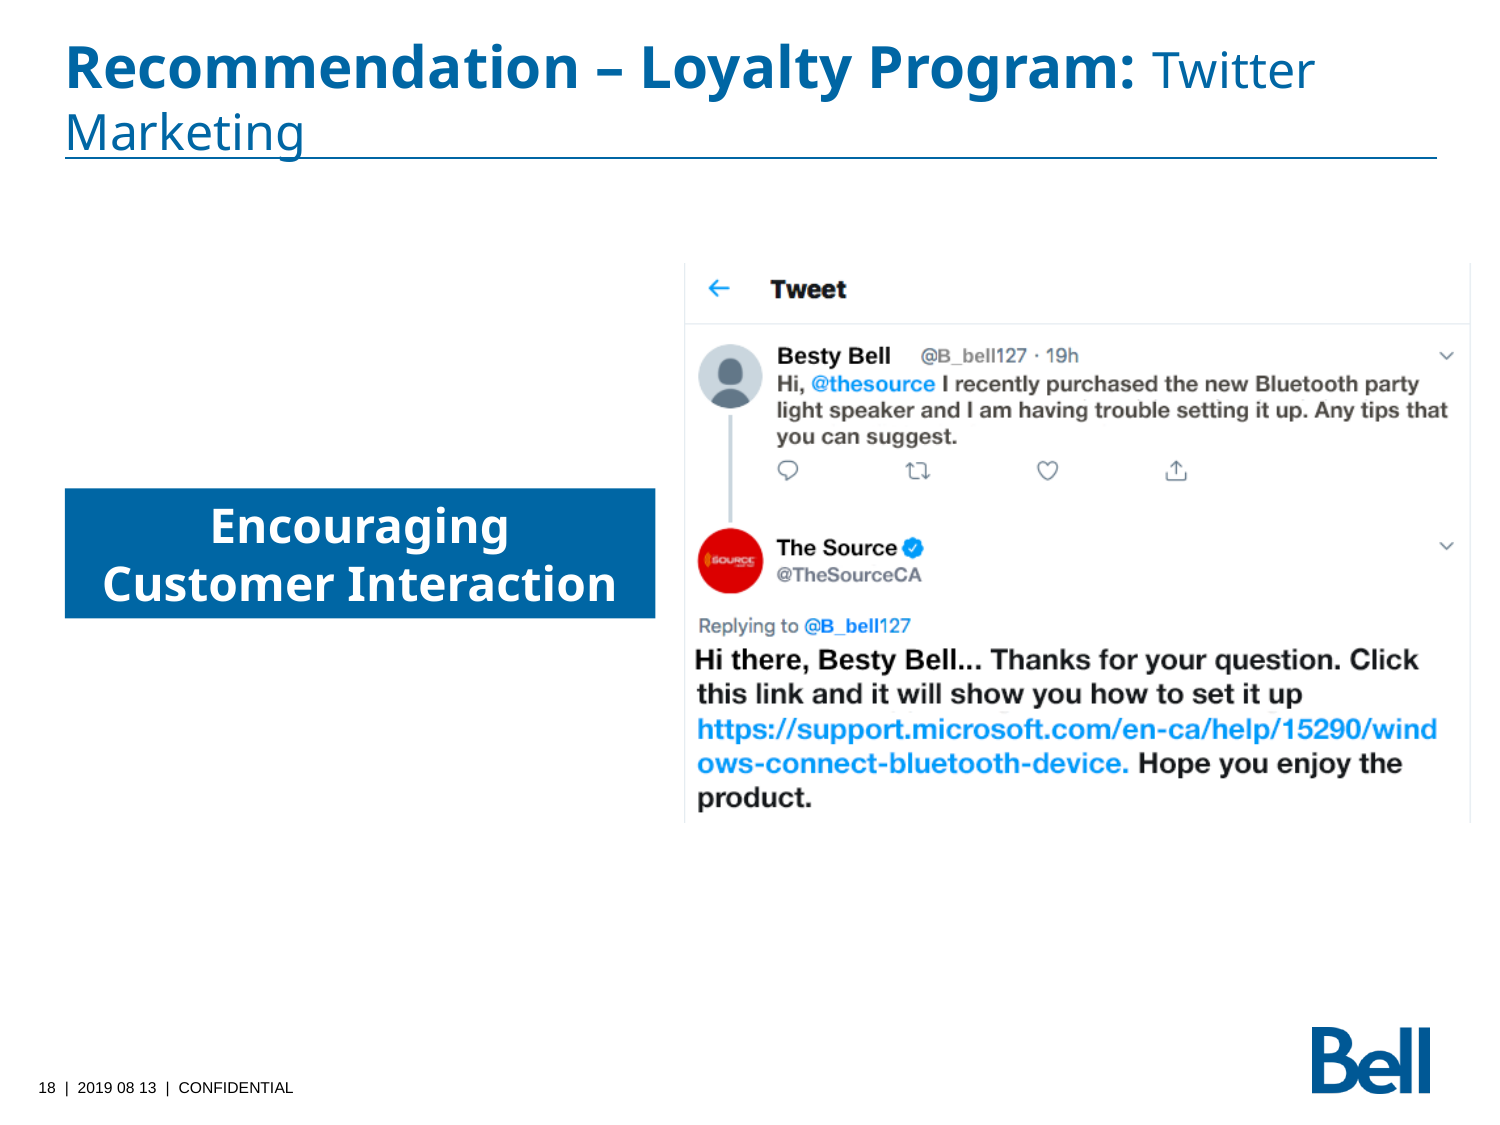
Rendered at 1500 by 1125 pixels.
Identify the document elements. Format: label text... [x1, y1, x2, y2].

picture [684, 263, 1475, 823]
list Encouraging Customer Interaction [64, 488, 656, 619]
title Recommendation – Loyalty Program: Twitter Marketing [64, 19, 1438, 164]
footer 18 | 2019 08 13 | CONFIDENTIAL [23, 1070, 998, 1122]
picture [1312, 1027, 1430, 1094]
